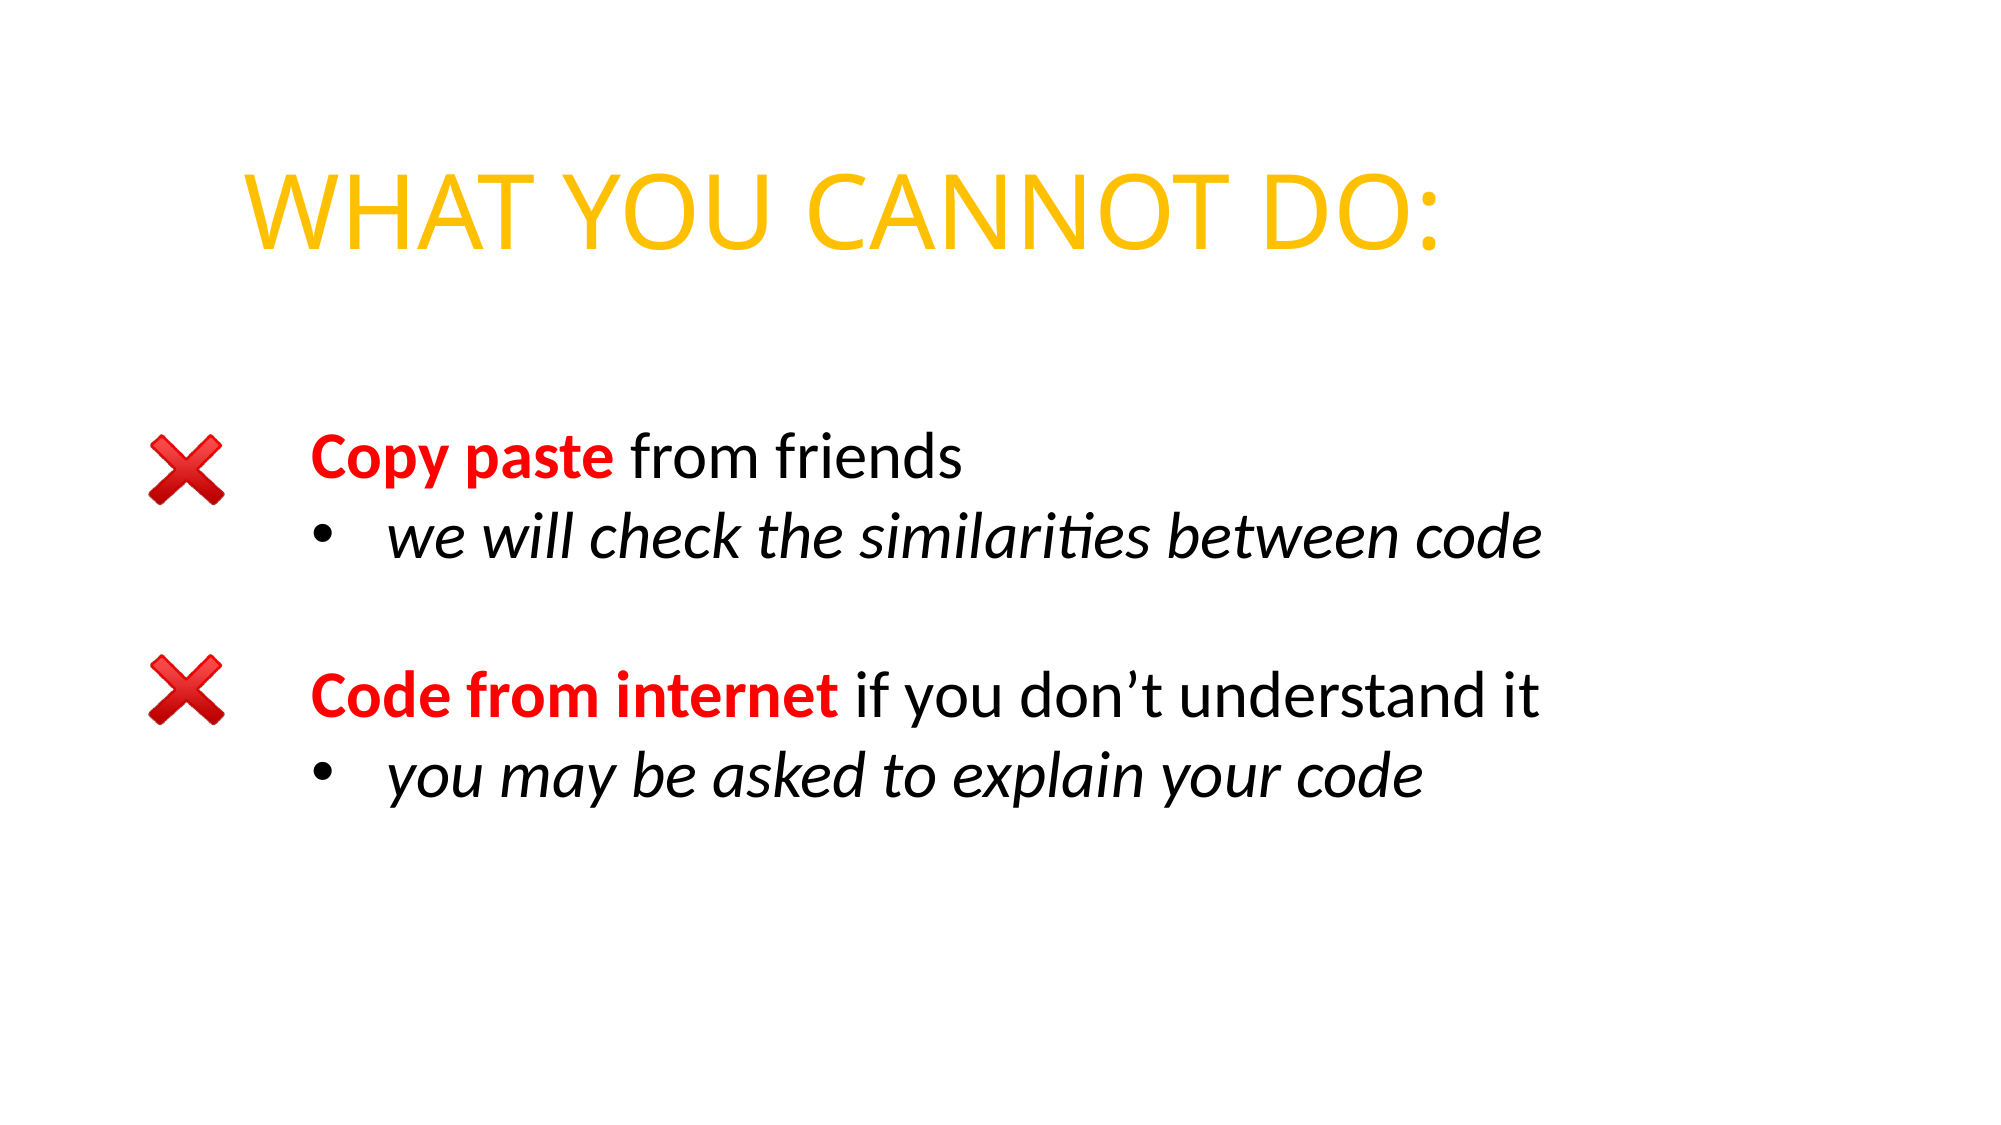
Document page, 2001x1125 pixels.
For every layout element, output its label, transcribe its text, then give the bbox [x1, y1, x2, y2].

text_box Copy paste from friends we will check the similarities between code [296, 404, 1801, 580]
text_box WHAT YOU CANNOT DO: [228, 138, 1704, 278]
picture [144, 426, 230, 512]
text_box Code from internet if you don’t understand it you may be asked to explain your code [296, 643, 1644, 979]
picture [144, 647, 230, 732]
